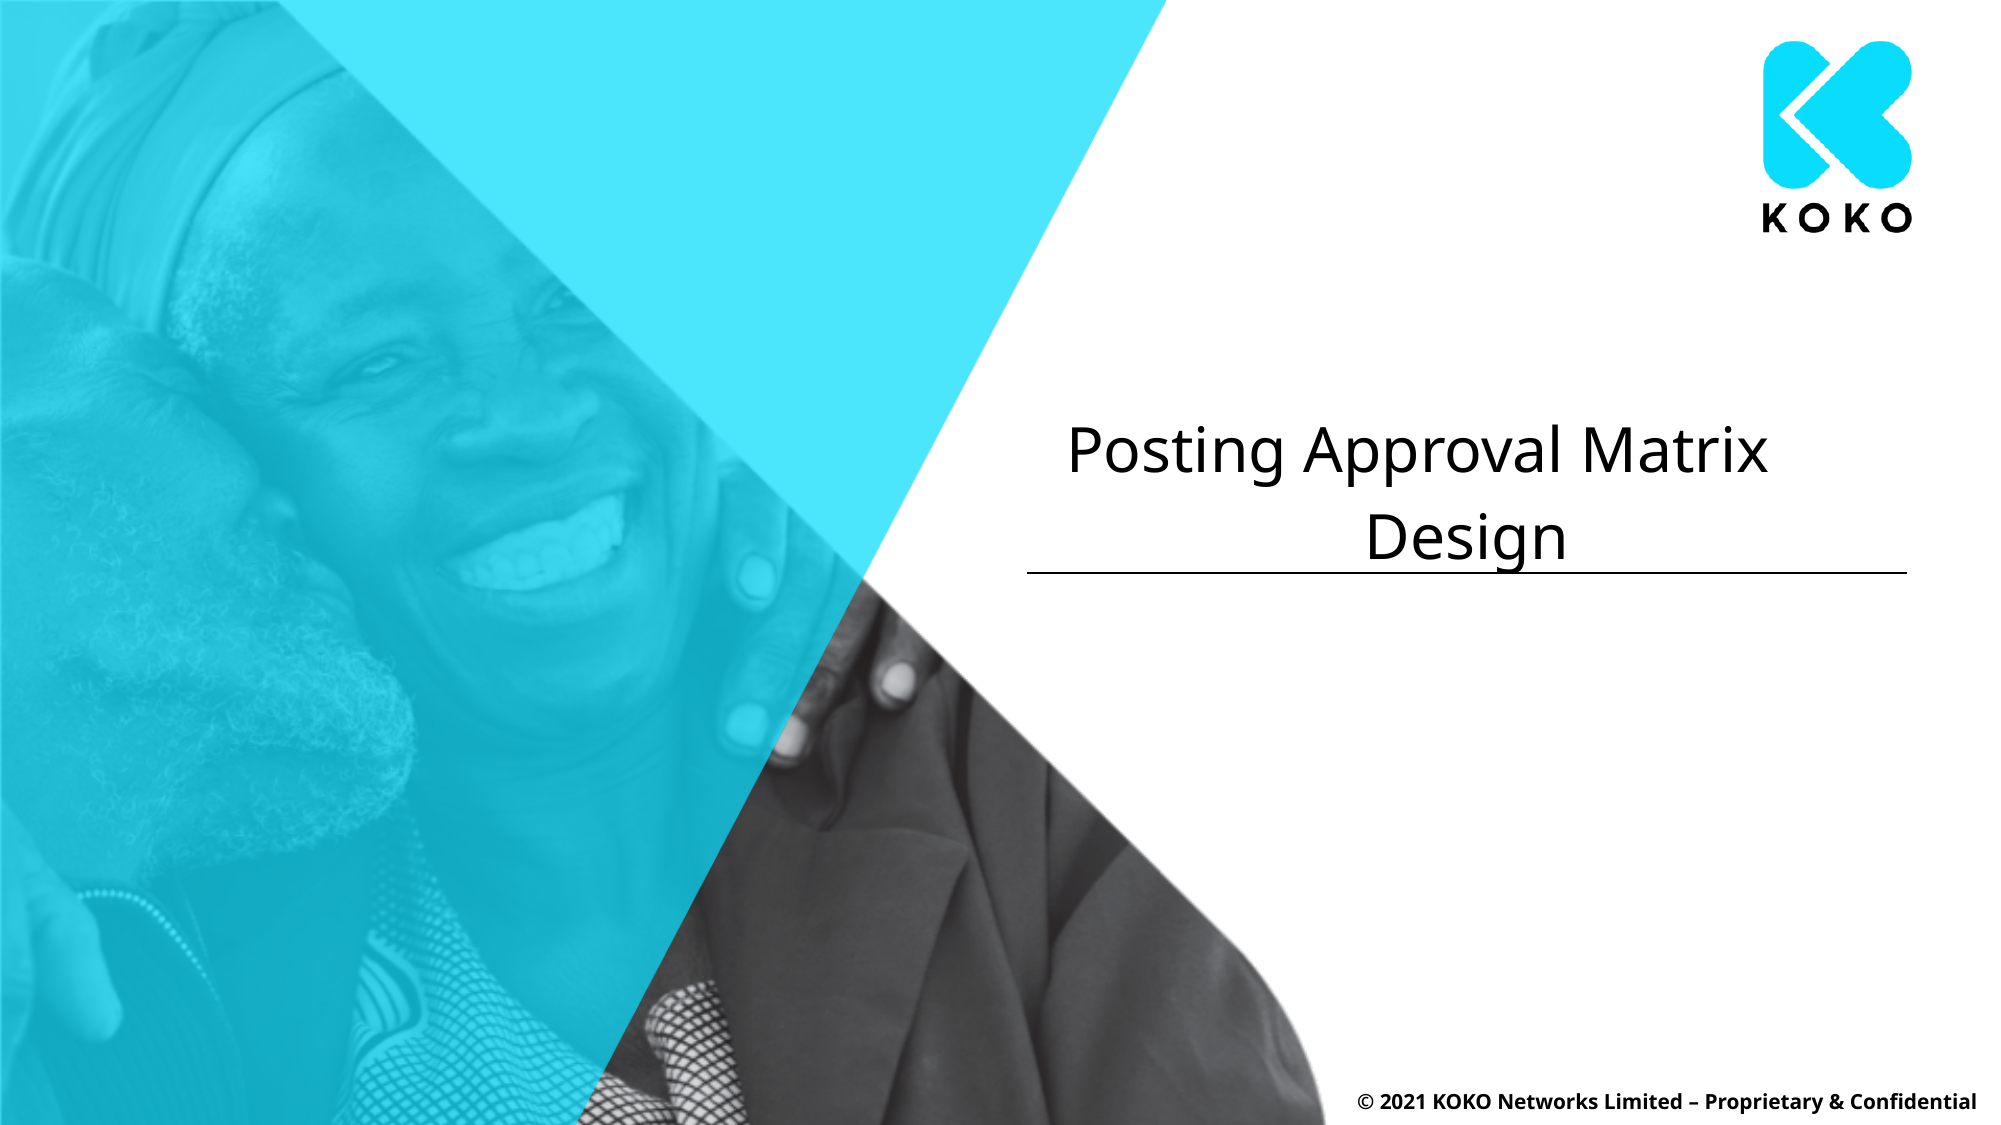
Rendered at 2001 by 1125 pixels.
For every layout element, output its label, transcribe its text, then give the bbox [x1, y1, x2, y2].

picture [0, 0, 1328, 1125]
picture [1710, 17, 1960, 266]
title Posting Approval Matrix Design [1026, 399, 1908, 572]
